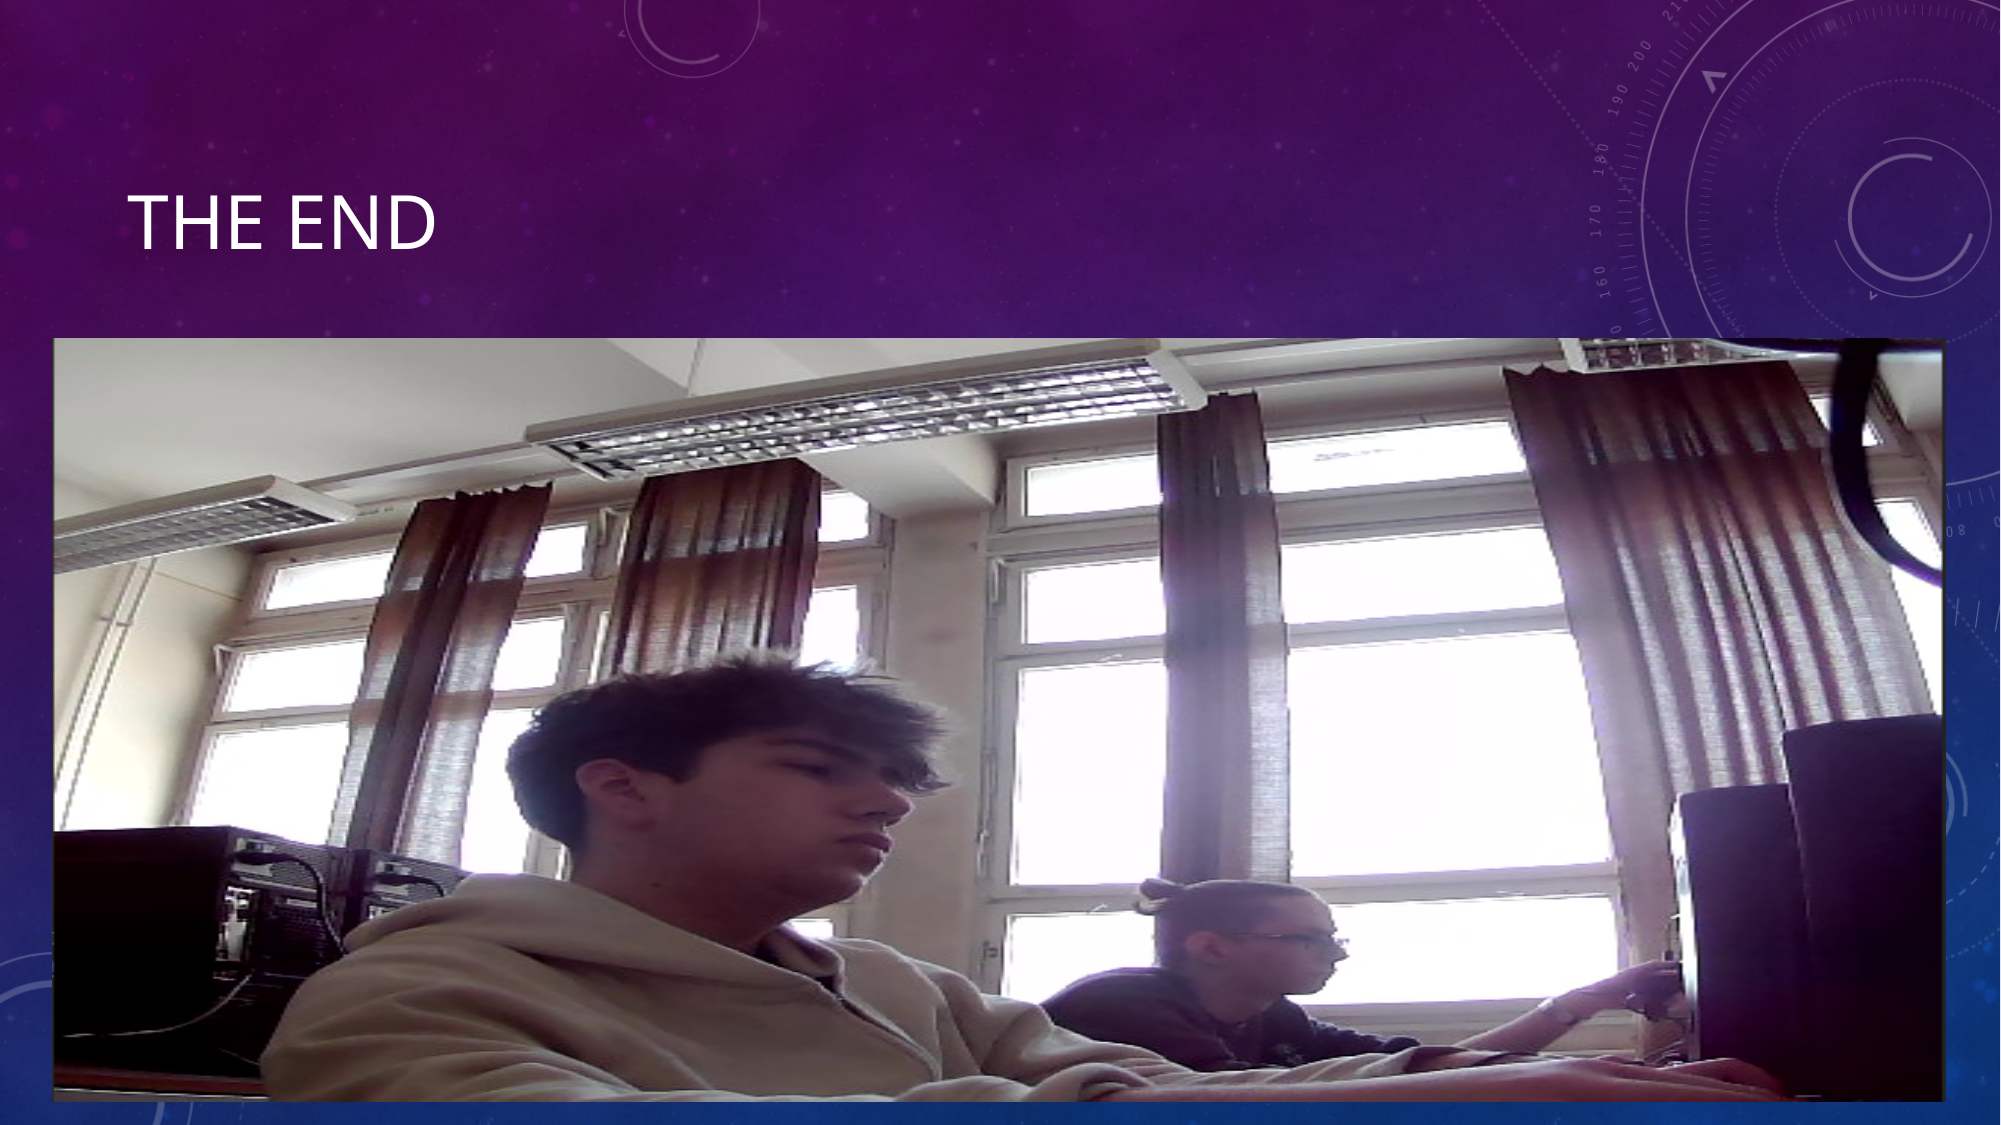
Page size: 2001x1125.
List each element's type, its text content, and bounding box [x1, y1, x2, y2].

title the end [112, 99, 1775, 336]
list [52, 337, 1947, 1102]
picture [0, 0, 2001, 1125]
